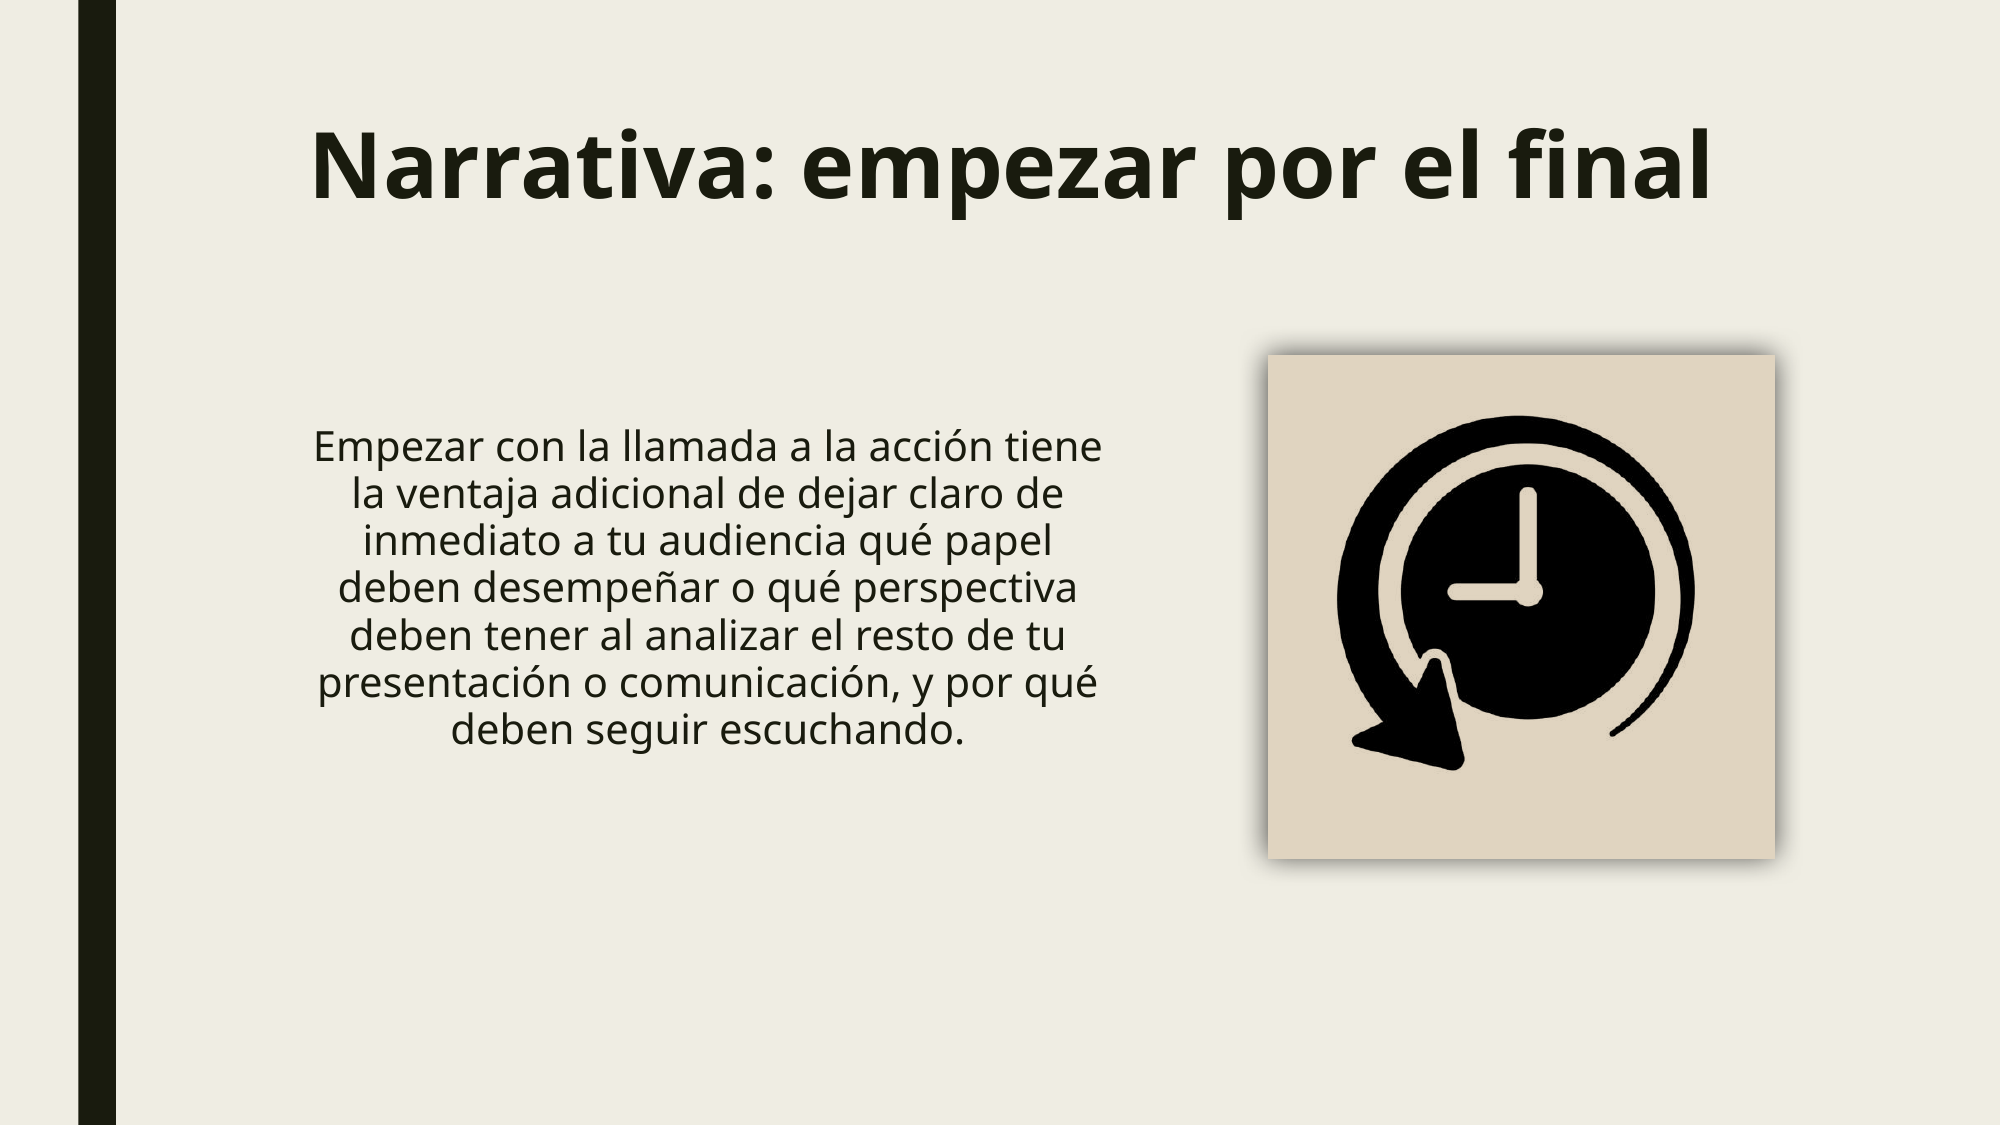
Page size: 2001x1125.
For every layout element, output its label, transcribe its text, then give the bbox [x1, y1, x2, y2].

picture [1268, 355, 1775, 859]
list Empezar con la llamada a la acción tiene la ventaja adicional de dejar claro de inmediato a tu audiencia qué papel deben desempeñar o qué perspectiva deben tener al analizar el resto de tu presentación o comunicación, y por qué deben seguir escuchando. [297, 416, 1120, 798]
title Narrativa: empezar por el final [225, 112, 1800, 357]
